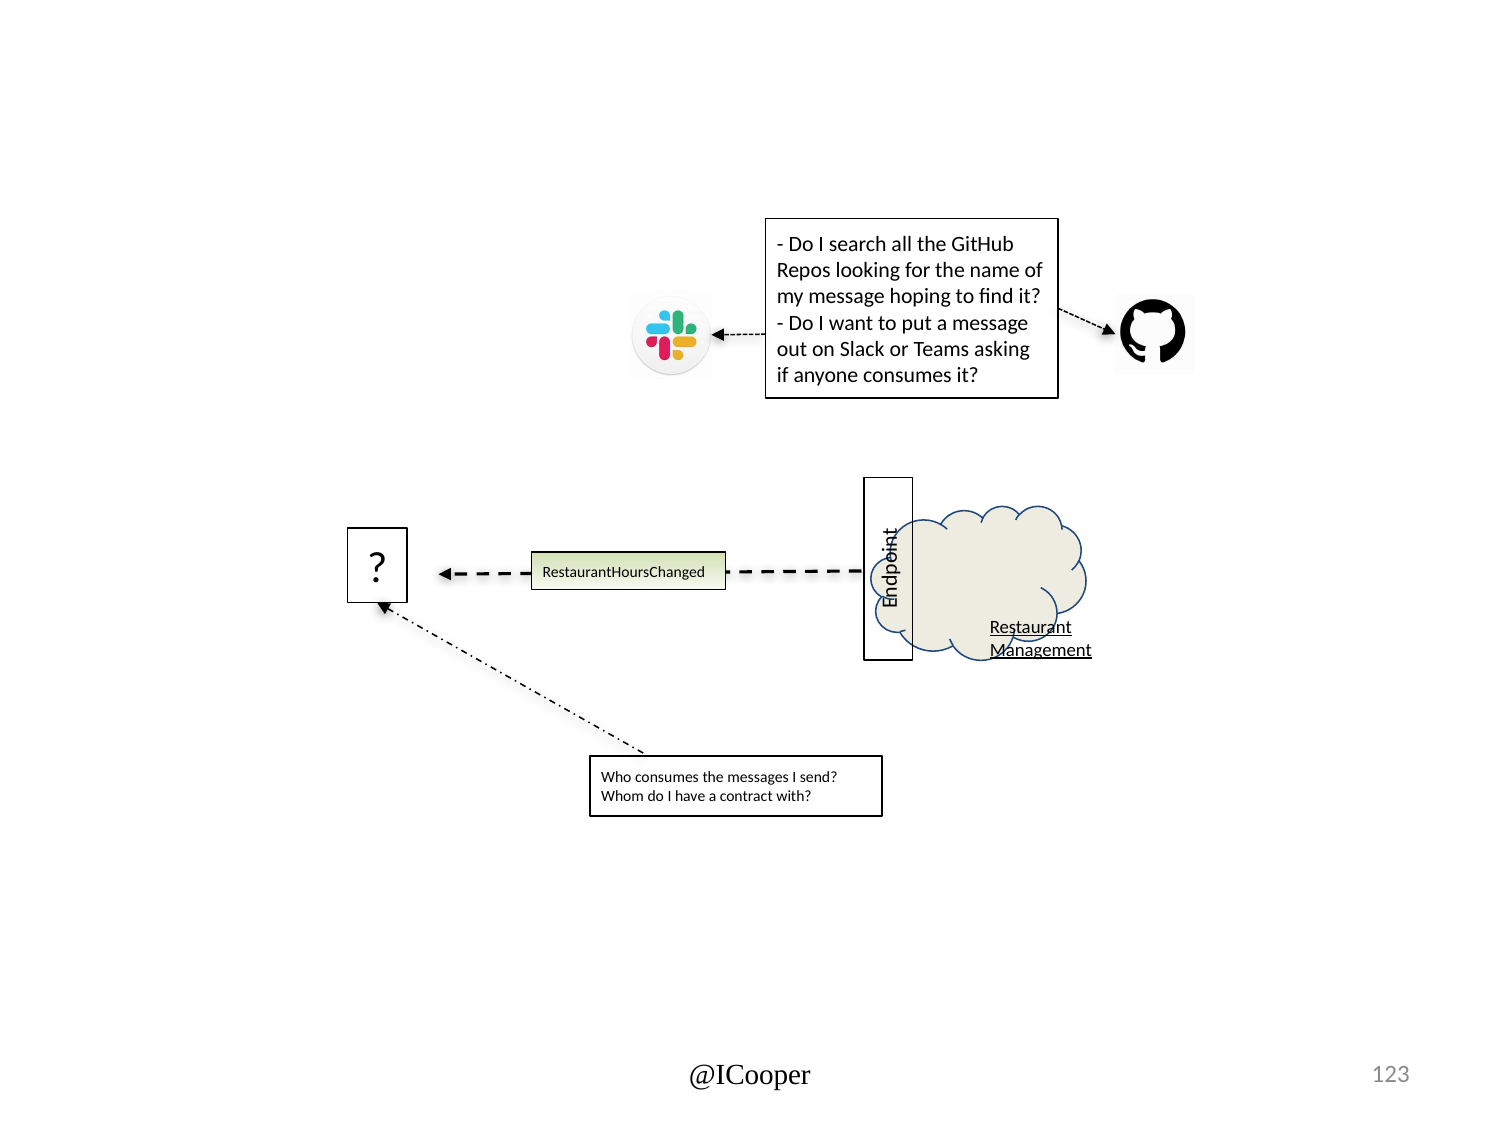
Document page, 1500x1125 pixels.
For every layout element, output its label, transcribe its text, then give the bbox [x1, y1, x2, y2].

text_box Restaurant Management [978, 603, 1126, 671]
slide_number 123 [1074, 1042, 1425, 1103]
text_box RestaurantHoursChanged [531, 551, 726, 569]
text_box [376, 603, 644, 754]
text_box ? [347, 527, 408, 603]
text_box - Do I search all the GitHub Repos looking for the name of my message hoping to find it? - Do I want to put a message out on Slack or Teams asking if anyone consumes it? [765, 218, 1059, 399]
footer @ICooper [512, 1042, 988, 1103]
text_box [913, 506, 1087, 661]
text_box Endpoint [863, 477, 913, 660]
text_box RestaurantHoursChanged [531, 583, 726, 590]
text_box Who consumes the messages I send? Whom do I have a contract with? [589, 755, 883, 816]
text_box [1057, 309, 1116, 335]
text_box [438, 570, 862, 575]
picture [1115, 294, 1196, 375]
picture [630, 290, 712, 379]
